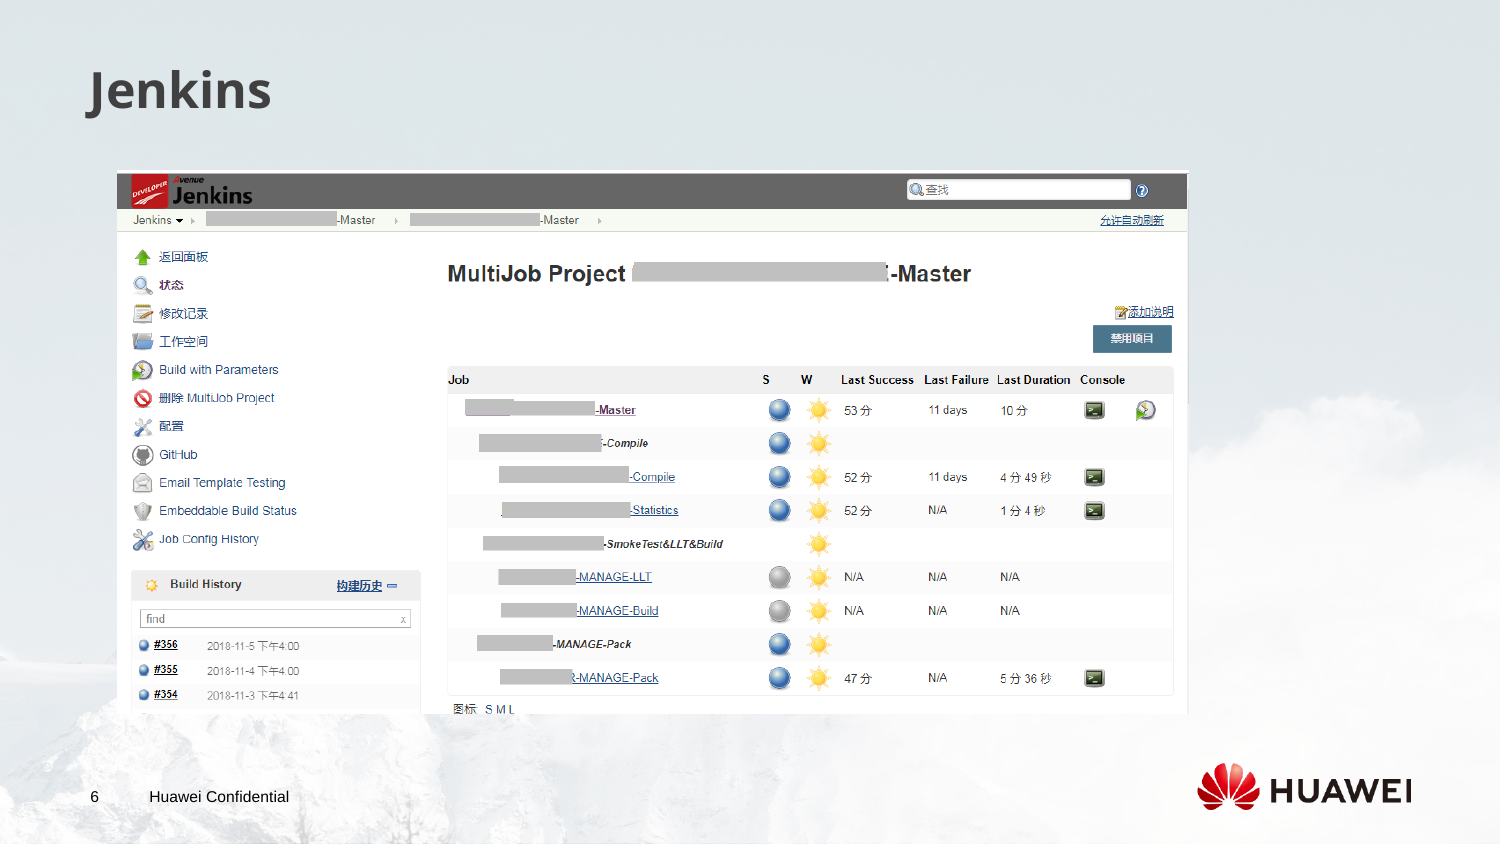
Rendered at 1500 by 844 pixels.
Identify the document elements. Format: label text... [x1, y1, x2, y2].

slide_number 6 [90, 774, 144, 820]
picture [1197, 763, 1411, 810]
picture [117, 170, 1189, 714]
subtitle Jenkins [89, 63, 1410, 186]
